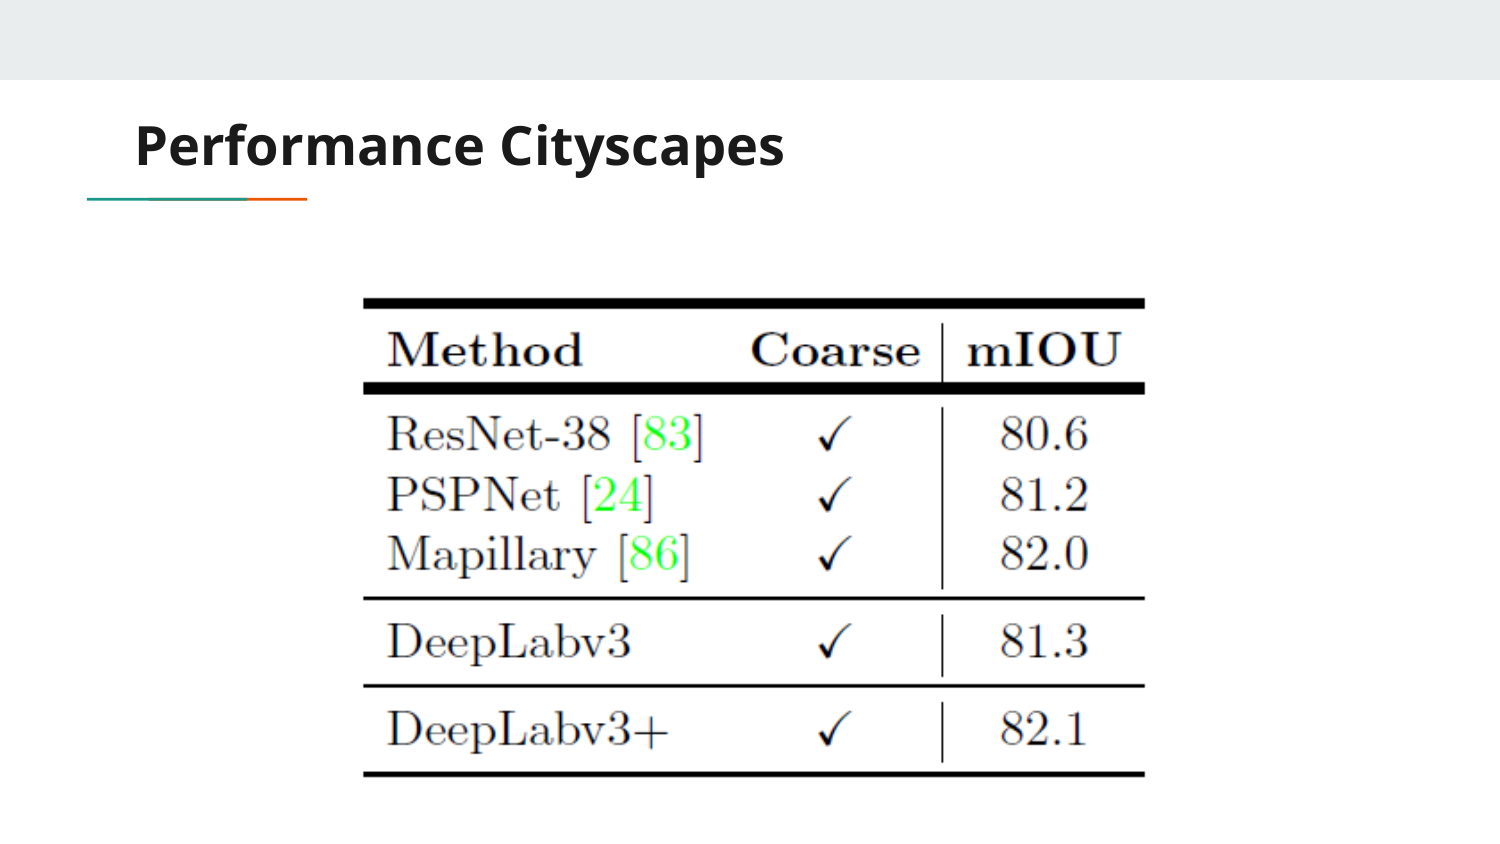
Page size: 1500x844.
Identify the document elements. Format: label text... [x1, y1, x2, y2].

picture [352, 285, 1148, 781]
title Performance Cityscapes [119, 96, 1381, 184]
